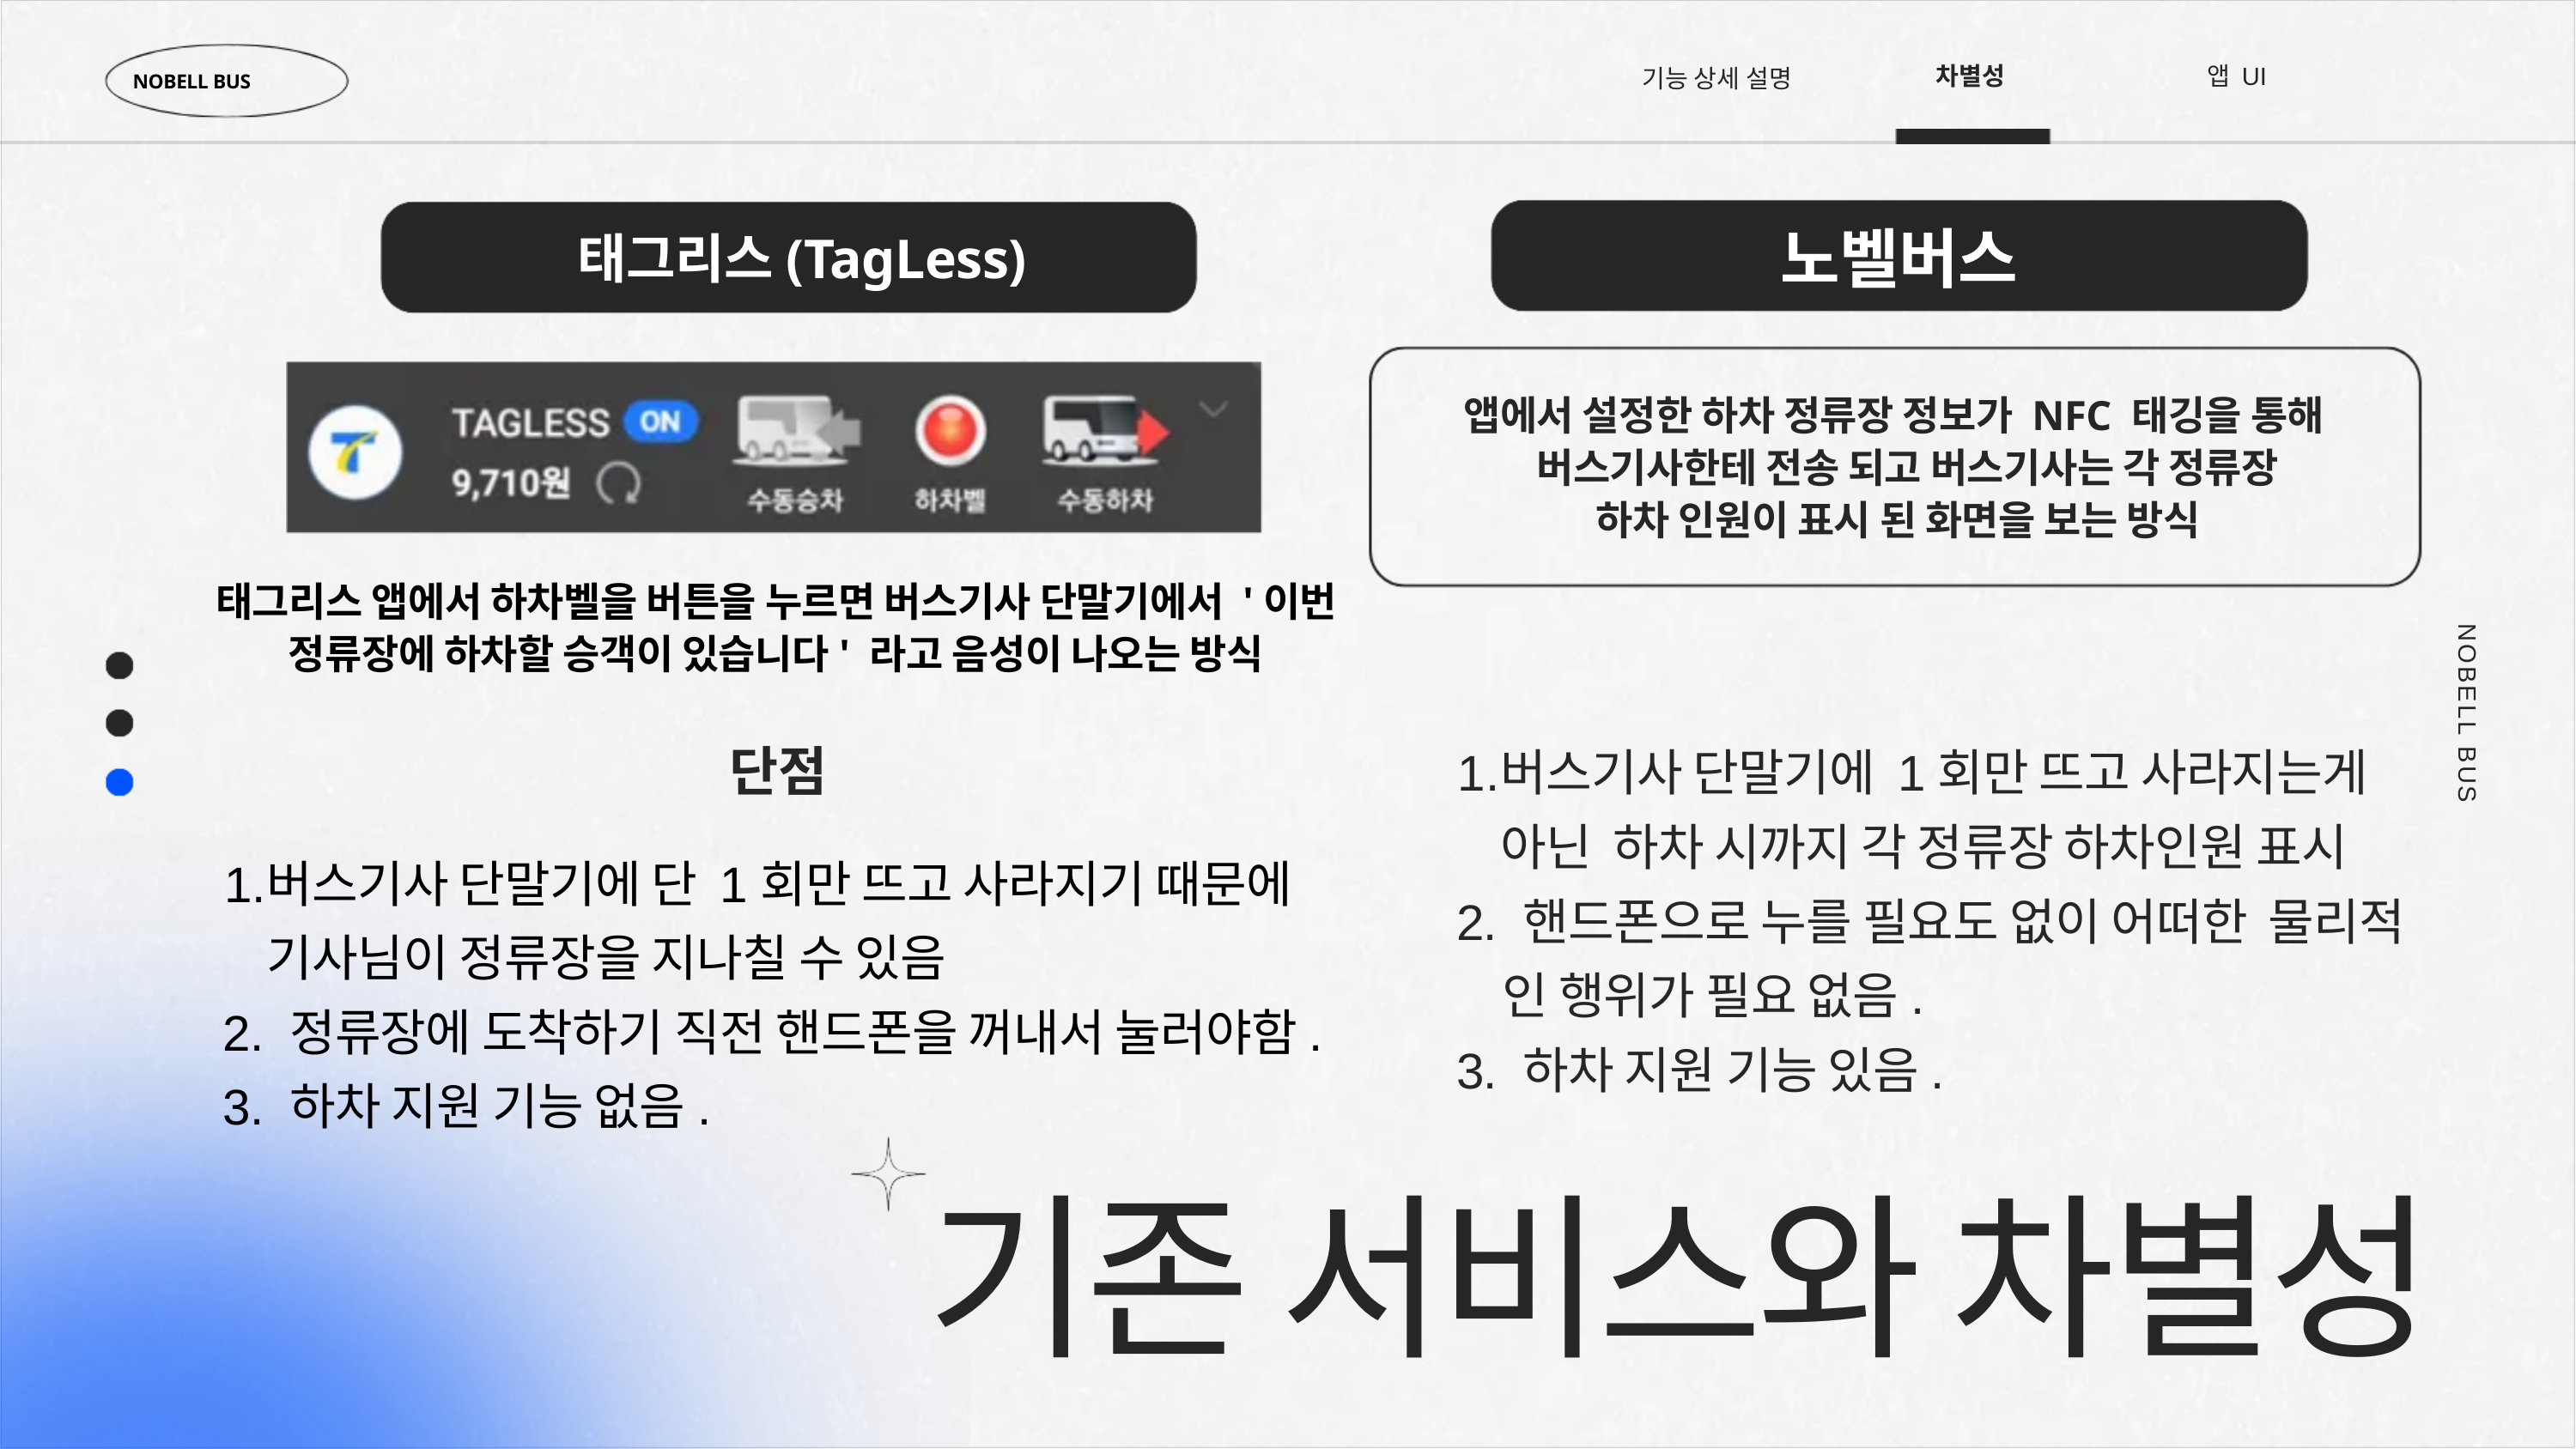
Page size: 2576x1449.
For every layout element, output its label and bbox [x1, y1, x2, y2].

text_box [729, 730, 848, 806]
text_box [285, 361, 1265, 535]
text_box [975, 1420, 2576, 1449]
text_box [104, 44, 350, 118]
text_box [0, 154, 2576, 1156]
text_box [104, 767, 137, 798]
text_box [526, 219, 1079, 295]
text_box [379, 201, 1199, 314]
text_box [104, 650, 137, 682]
text_box [2358, 695, 2574, 731]
text_box [0, 140, 1889, 144]
text_box [1490, 199, 2310, 313]
text_box [1415, 730, 2436, 1106]
text_box [1368, 345, 2424, 385]
text_box [1361, 385, 2436, 548]
text_box [1368, 555, 2424, 588]
text_box [0, 752, 974, 1449]
text_box [927, 1158, 2576, 1410]
text_box [104, 707, 137, 740]
text_box [1893, 128, 2052, 144]
text_box [181, 840, 1371, 1143]
text_box [2055, 140, 2576, 144]
text_box [850, 1136, 927, 1213]
text_box [204, 572, 1349, 682]
text_box [1642, 63, 1809, 99]
text_box [132, 66, 326, 94]
text_box [1765, 211, 2033, 304]
text_box [0, 0, 2576, 140]
text_box [2207, 60, 2275, 96]
text_box [1935, 60, 2016, 96]
